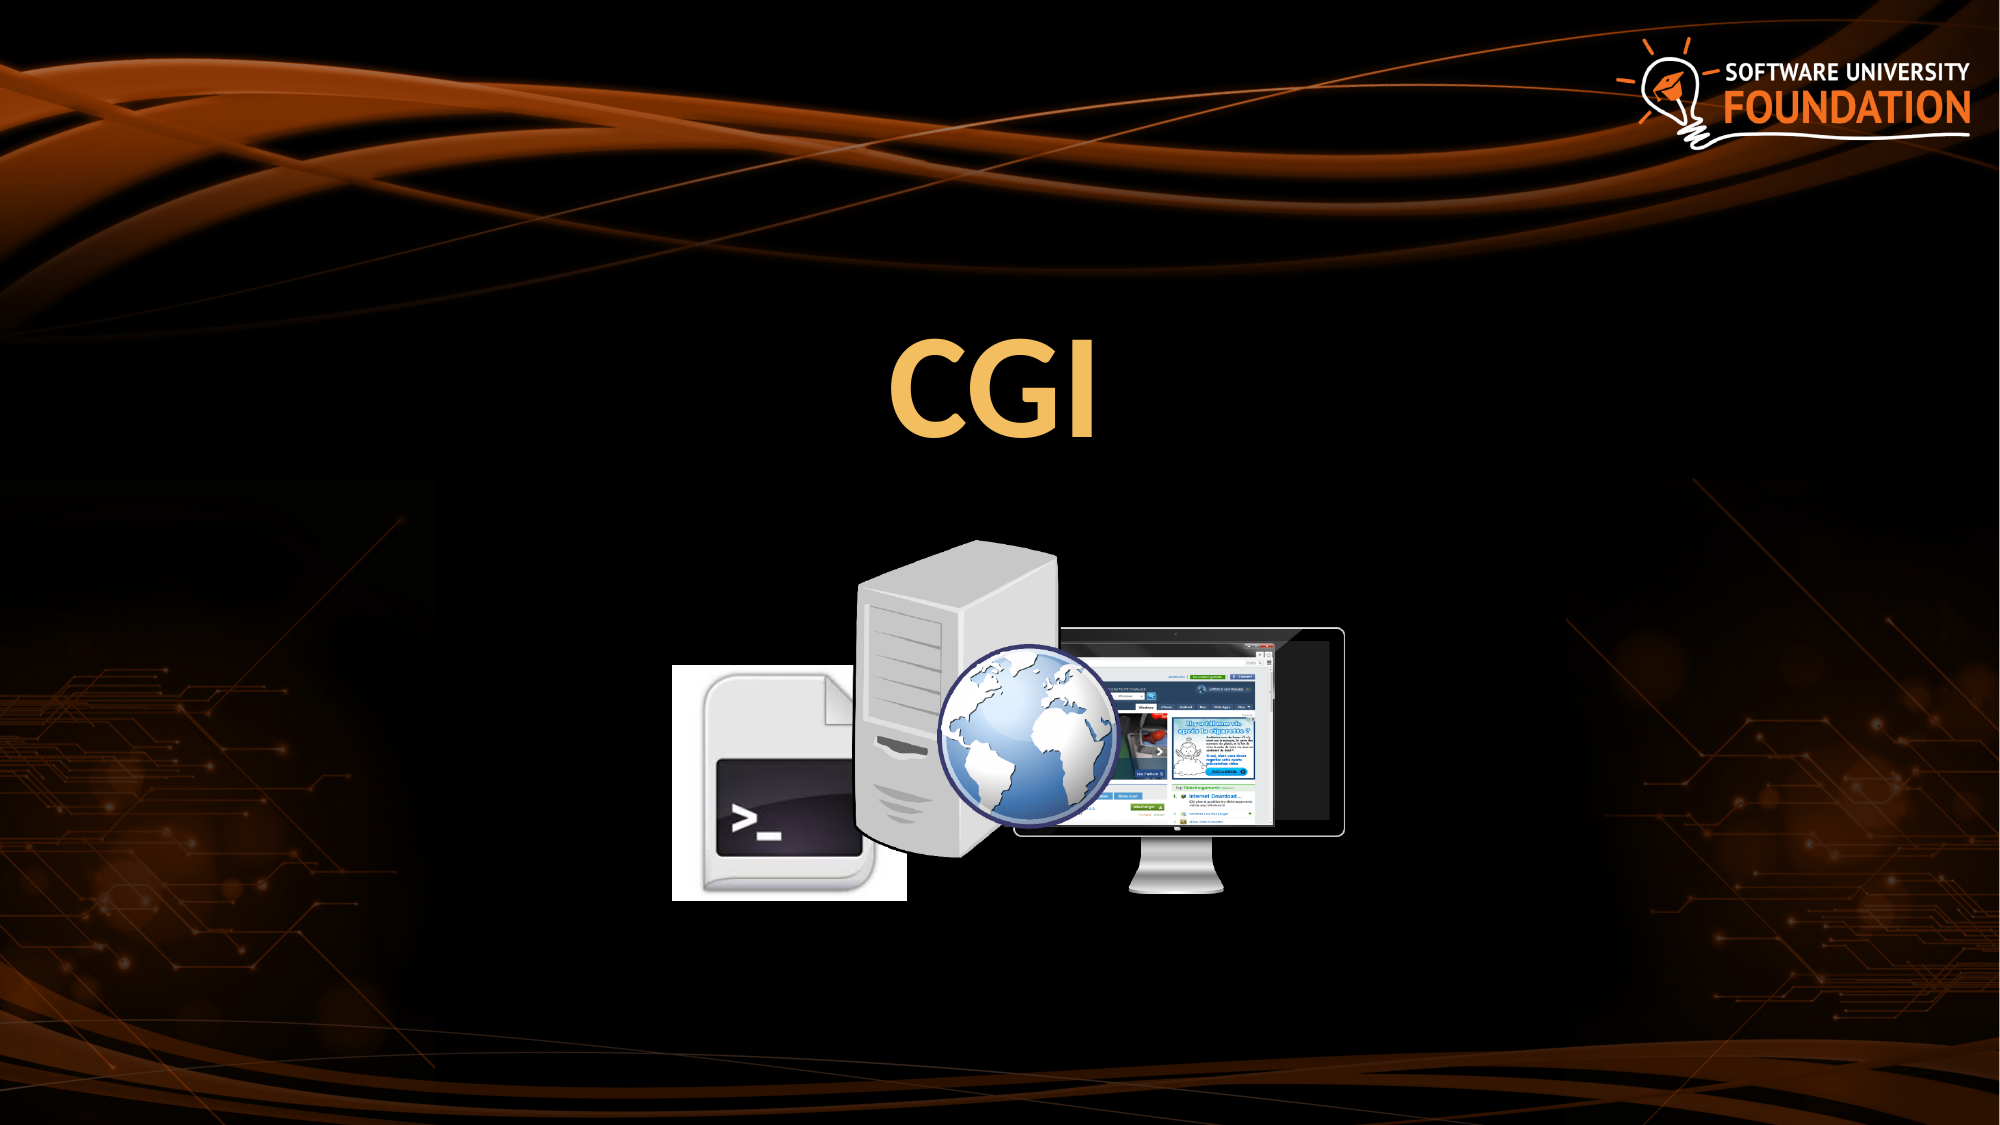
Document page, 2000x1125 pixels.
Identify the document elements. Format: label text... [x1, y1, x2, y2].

picture [0, 0, 2000, 1125]
title CGI [262, 299, 1729, 476]
